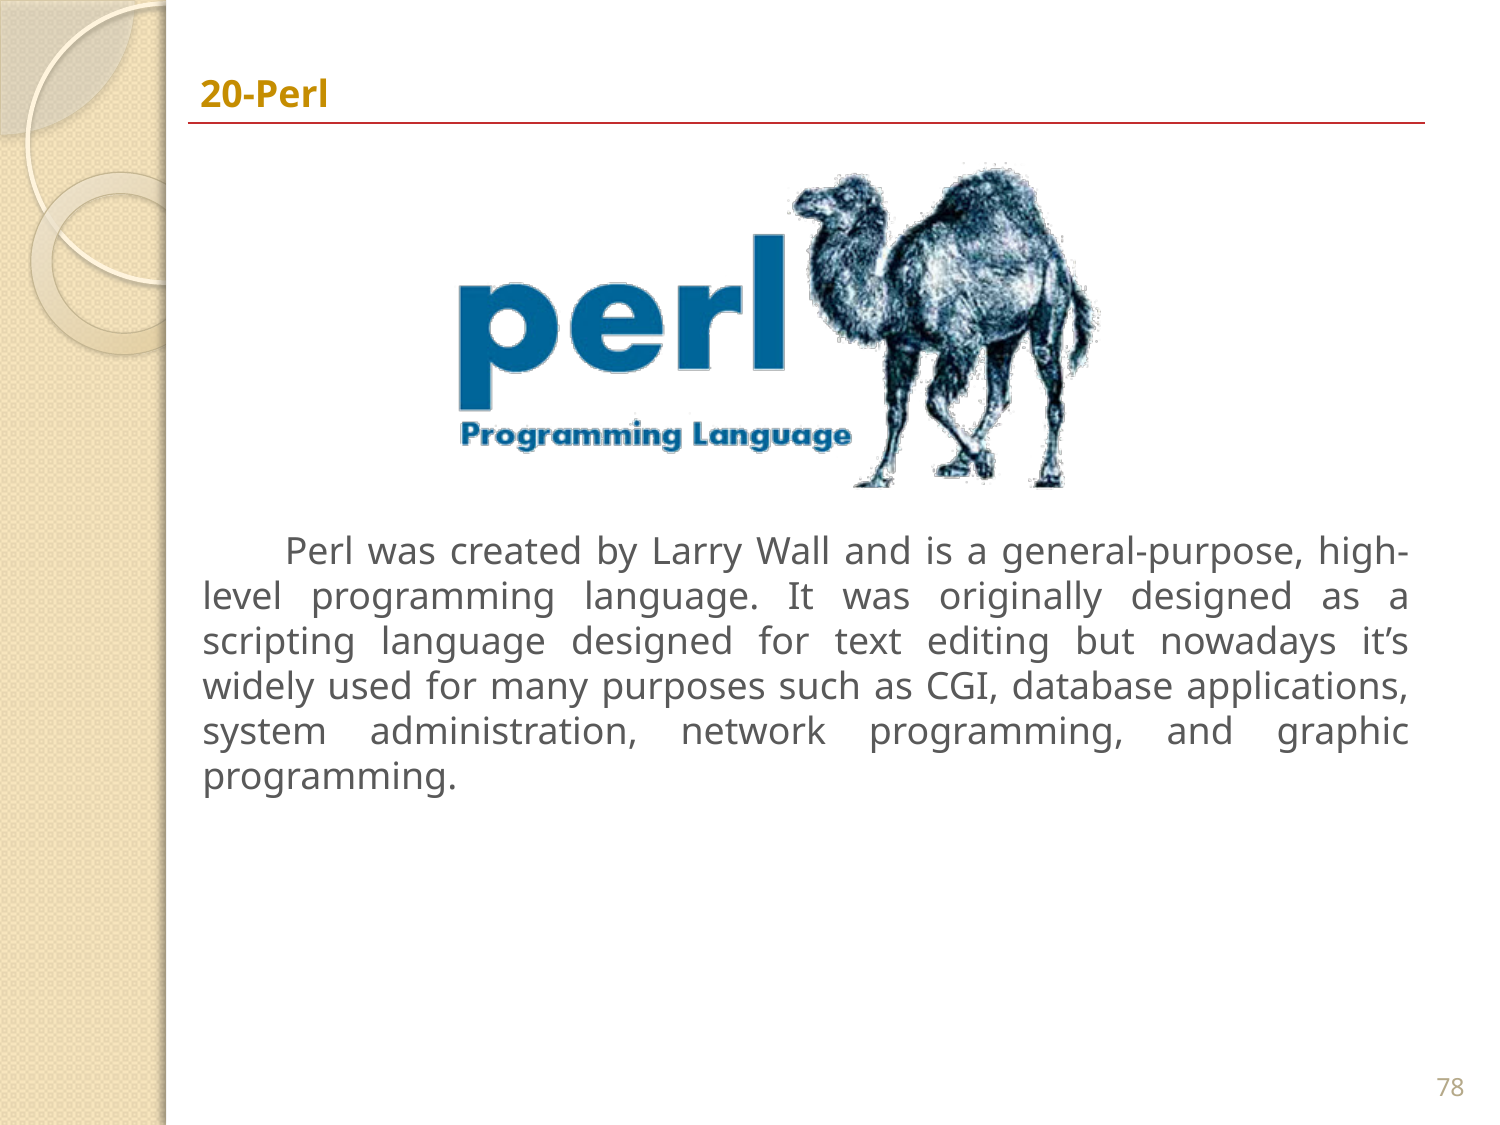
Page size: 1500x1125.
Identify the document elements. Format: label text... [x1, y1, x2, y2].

slide_number 78 [1413, 1034, 1488, 1113]
text_box 20-Perl [185, 62, 345, 123]
picture [449, 145, 1107, 510]
text_box Perl was created by Larry Wall and is a general-purpose, high-level programming language. It was originally designed as a scripting language designed for text editing but nowadays it’s widely used for many purposes such as CGI, database applications, system administration, network programming, and graphic programming. [187, 520, 1425, 805]
